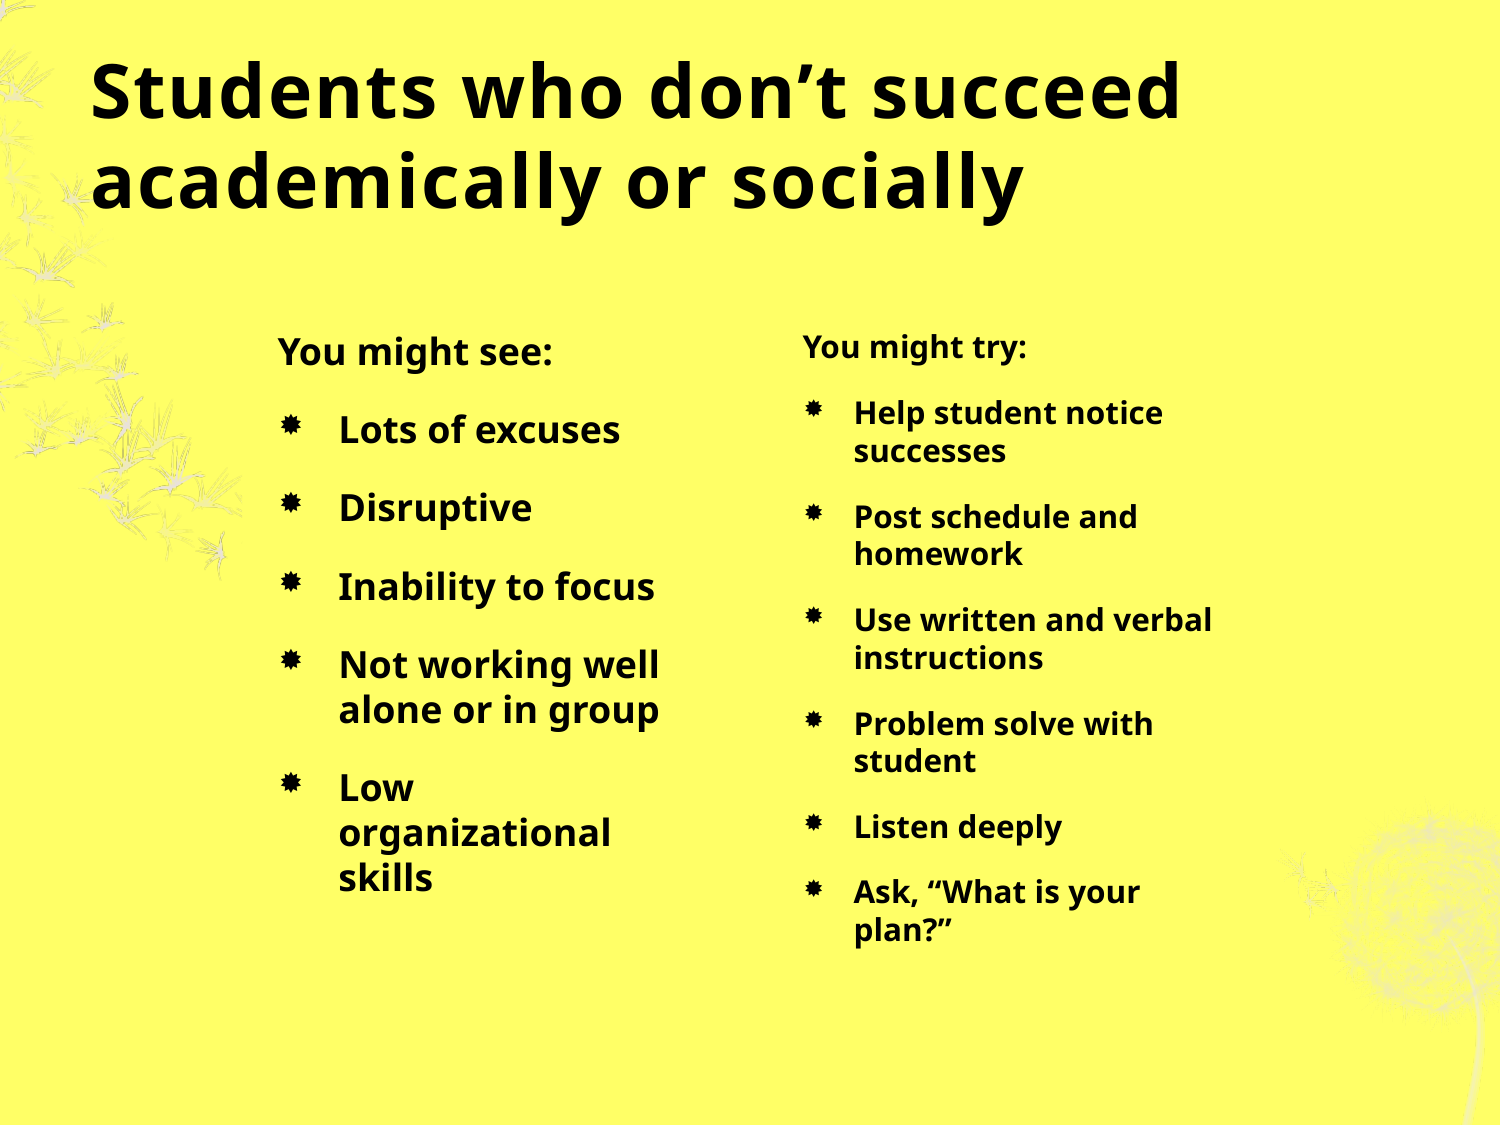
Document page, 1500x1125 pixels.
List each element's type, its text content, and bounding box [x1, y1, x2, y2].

picture [0, 0, 243, 587]
list You might try: Help student notice successes Post schedule and homework Use written and verbal instructions Problem solve with student Listen deeply Ask, “What is your plan?” [787, 320, 1238, 958]
picture [1275, 525, 1500, 1125]
list You might see: Lots of excuses Disruptive Inability to focus Not working well alone or in group Low organizational skills [262, 320, 713, 958]
title Students who don’t succeed academically or socially [75, 24, 1425, 243]
